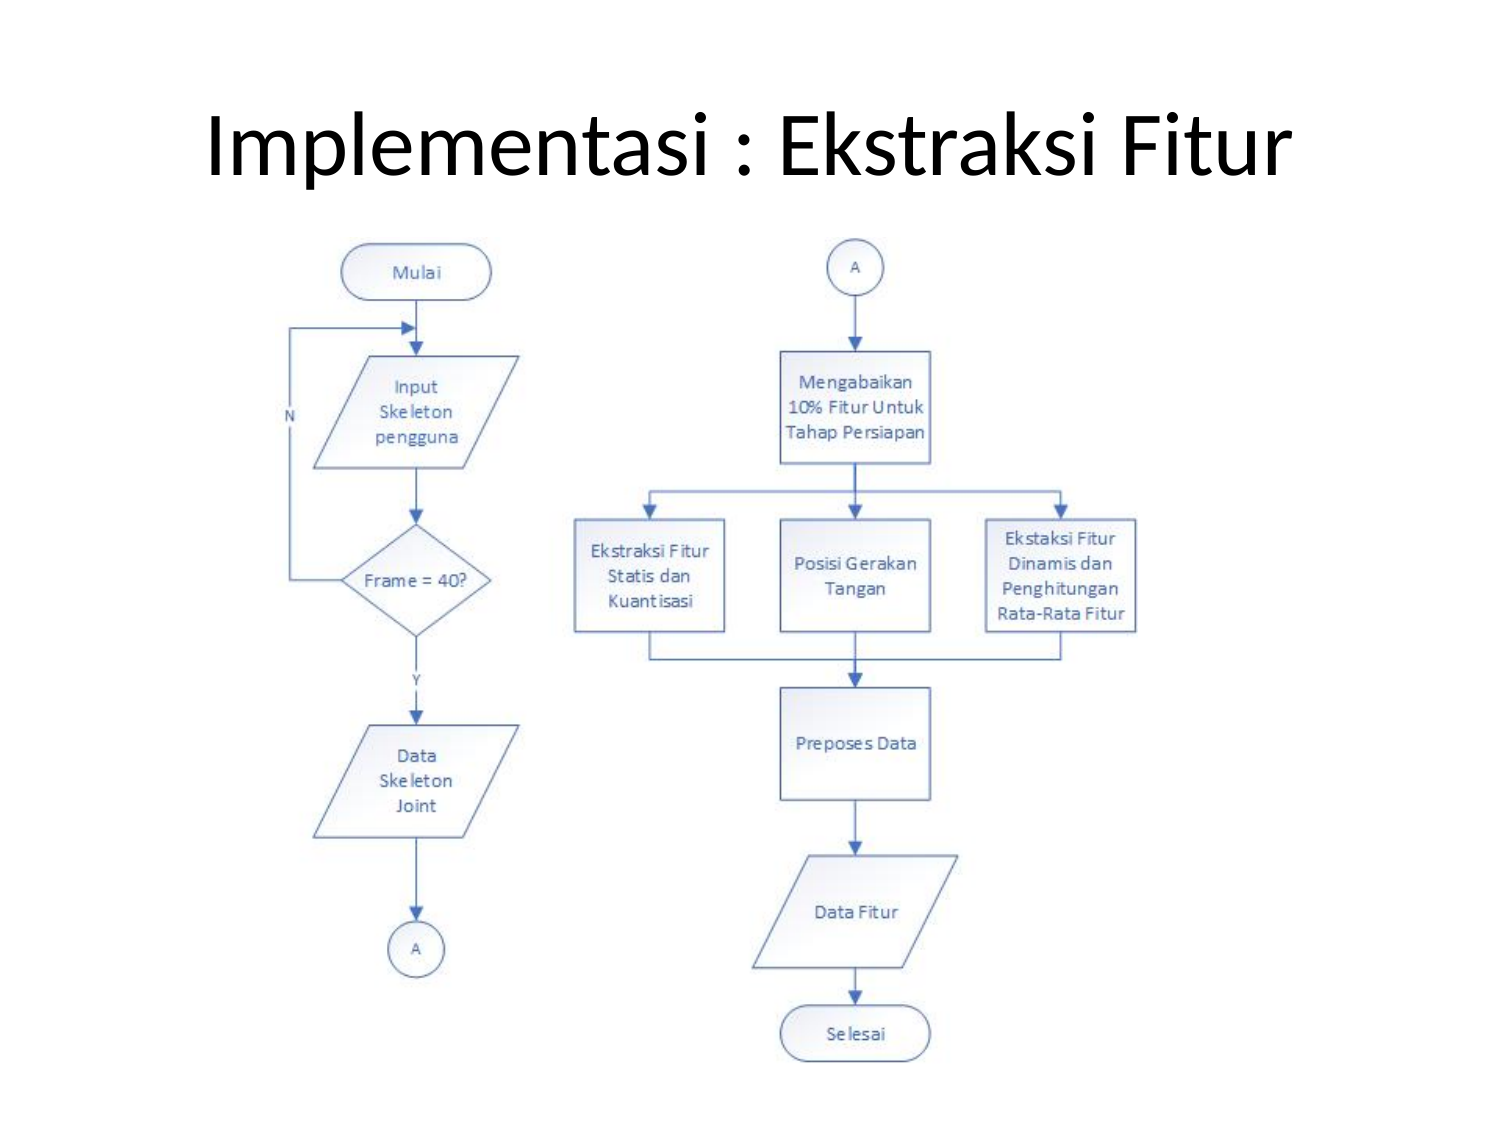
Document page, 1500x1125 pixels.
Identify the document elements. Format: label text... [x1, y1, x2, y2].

picture [274, 237, 1138, 1065]
title Implementasi : Ekstraksi Fitur [75, 45, 1425, 233]
